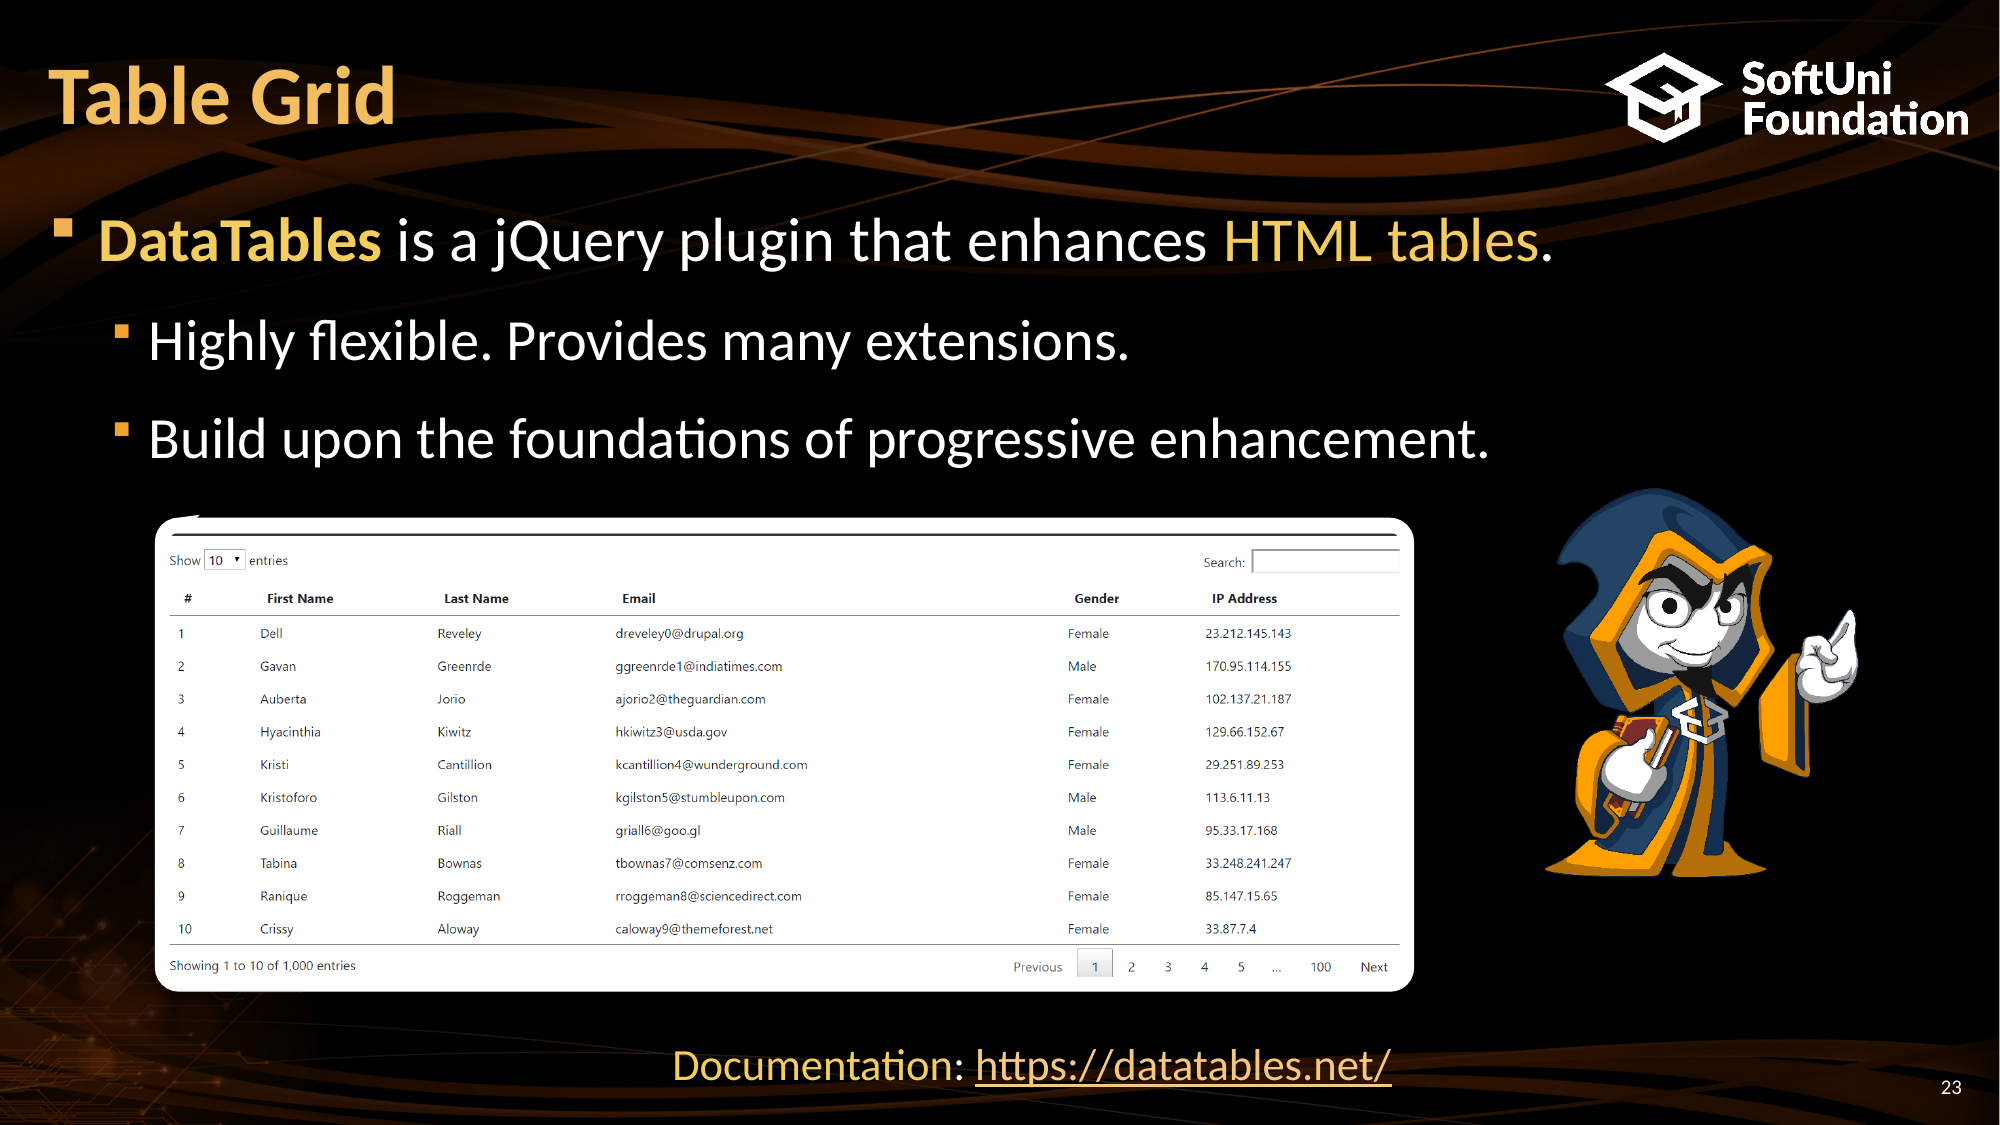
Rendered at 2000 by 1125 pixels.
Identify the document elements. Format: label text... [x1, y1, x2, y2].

title Table Grid [30, 6, 1602, 189]
text_box Documentation: https://datatables.net/ [657, 1026, 1408, 1103]
slide_number 23 [1897, 1070, 1968, 1103]
picture [0, 0, 2000, 1125]
list DataTables is a jQuery plugin that enhances HTML tables. Highly flexible. Provides many extensions. Build upon the foundations of progressive enhancement. [31, 188, 1968, 500]
